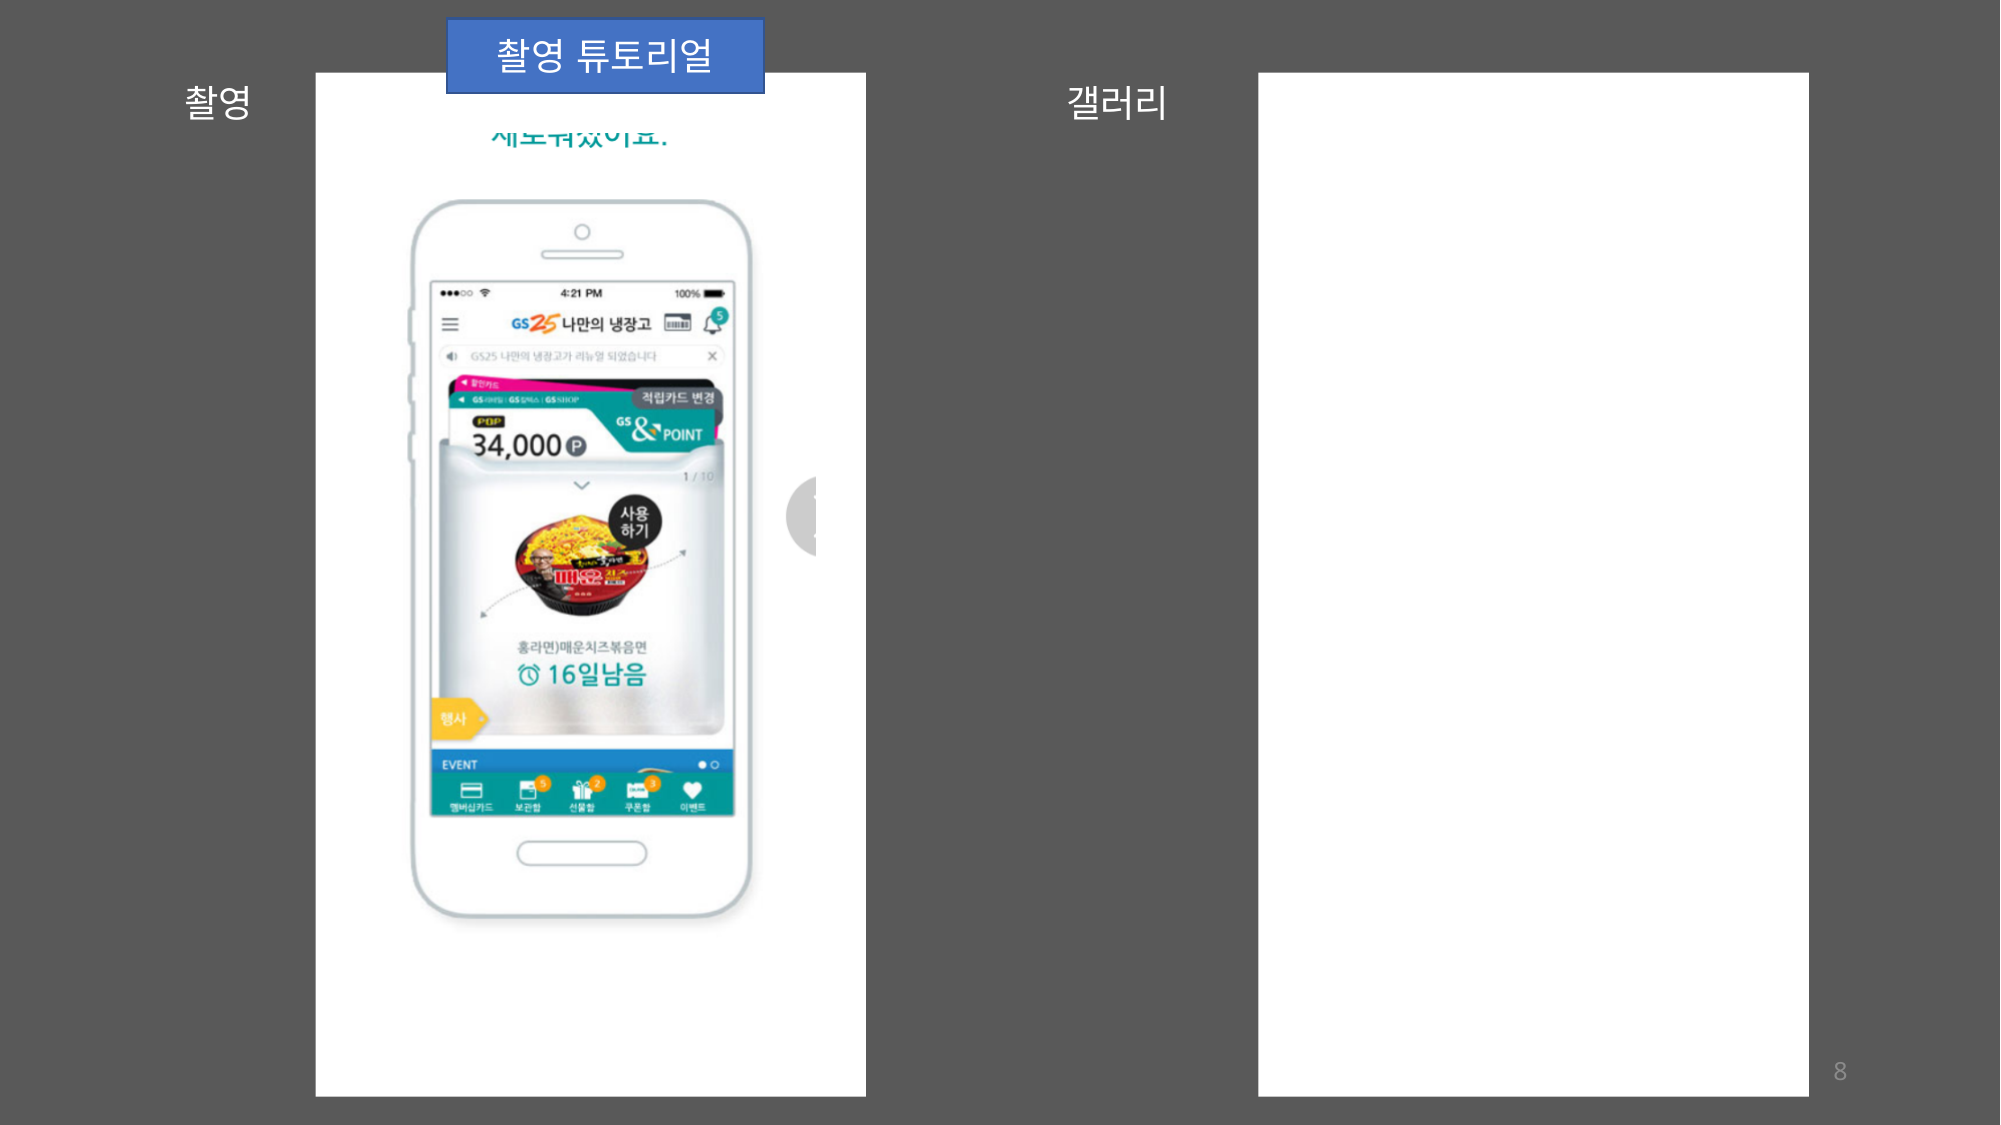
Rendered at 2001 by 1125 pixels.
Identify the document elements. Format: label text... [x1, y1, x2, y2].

slide_number 8 [1412, 1042, 1863, 1103]
text_box [315, 72, 867, 1098]
text_box 갤러리 [1051, 72, 1305, 133]
text_box 촬영 [169, 72, 423, 133]
text_box 촬영 튜토리얼 [446, 17, 765, 94]
text_box [1257, 72, 1810, 1098]
picture [358, 133, 816, 946]
